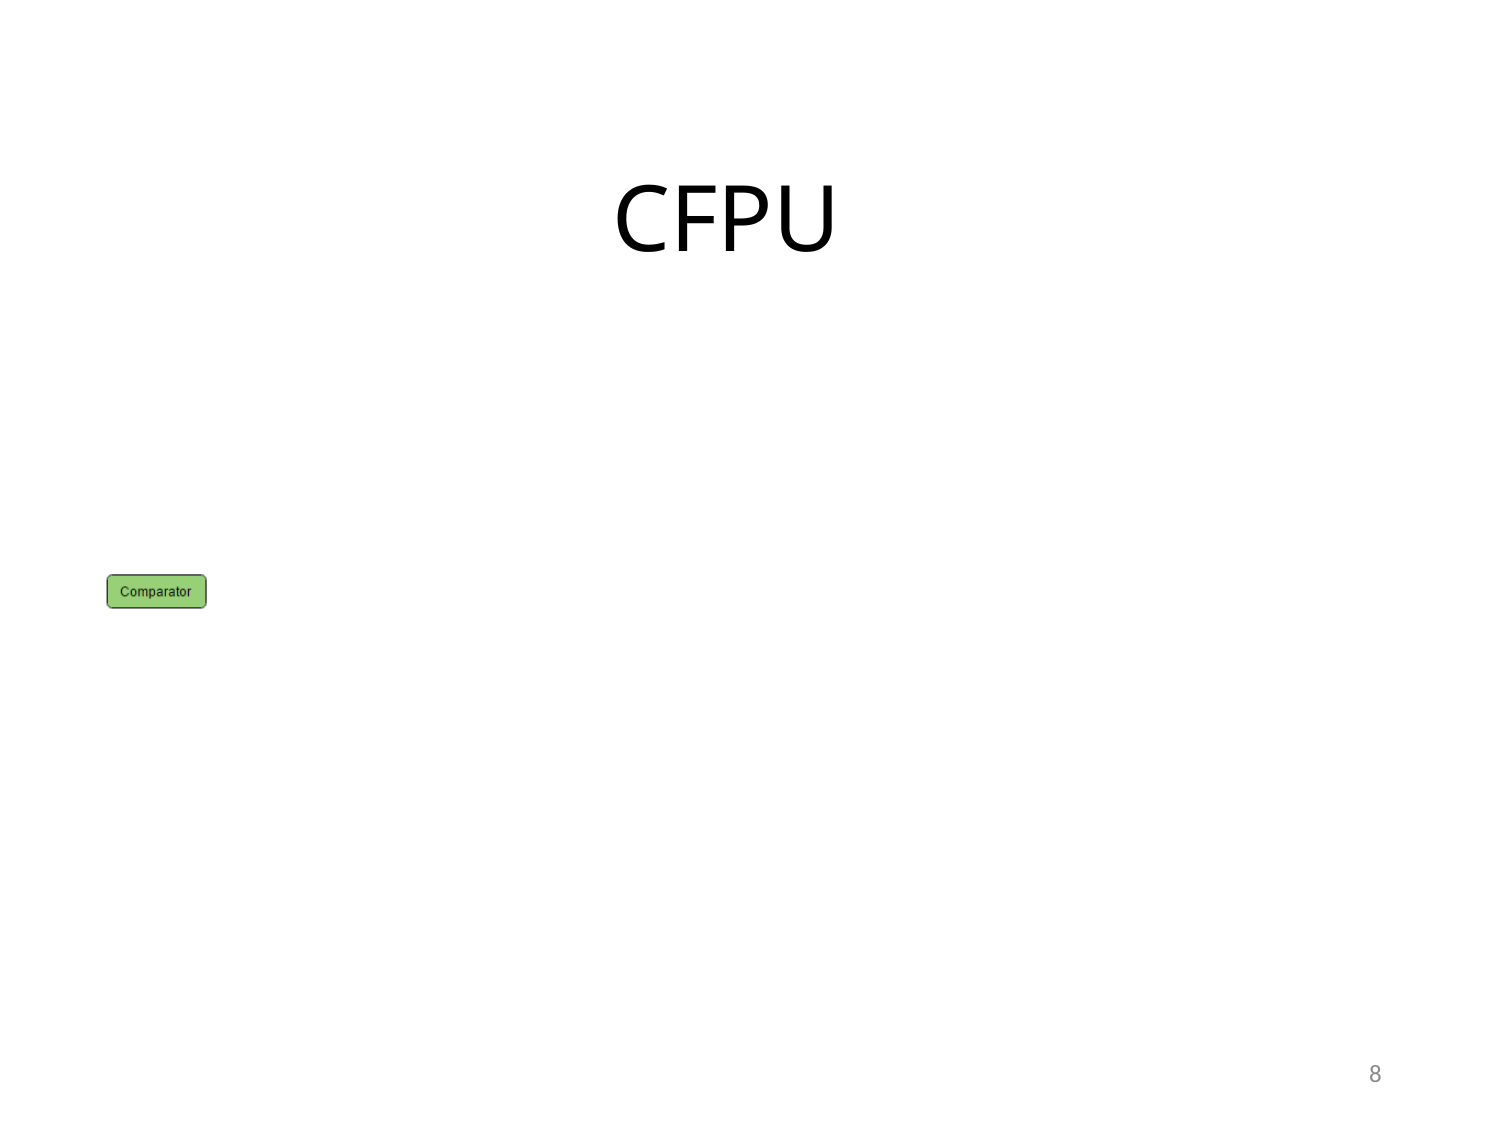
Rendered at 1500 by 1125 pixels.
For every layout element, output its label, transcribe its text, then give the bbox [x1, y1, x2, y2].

picture [88, 252, 1327, 833]
title CFPU [79, 140, 1374, 304]
slide_number 8 [1059, 1042, 1397, 1103]
